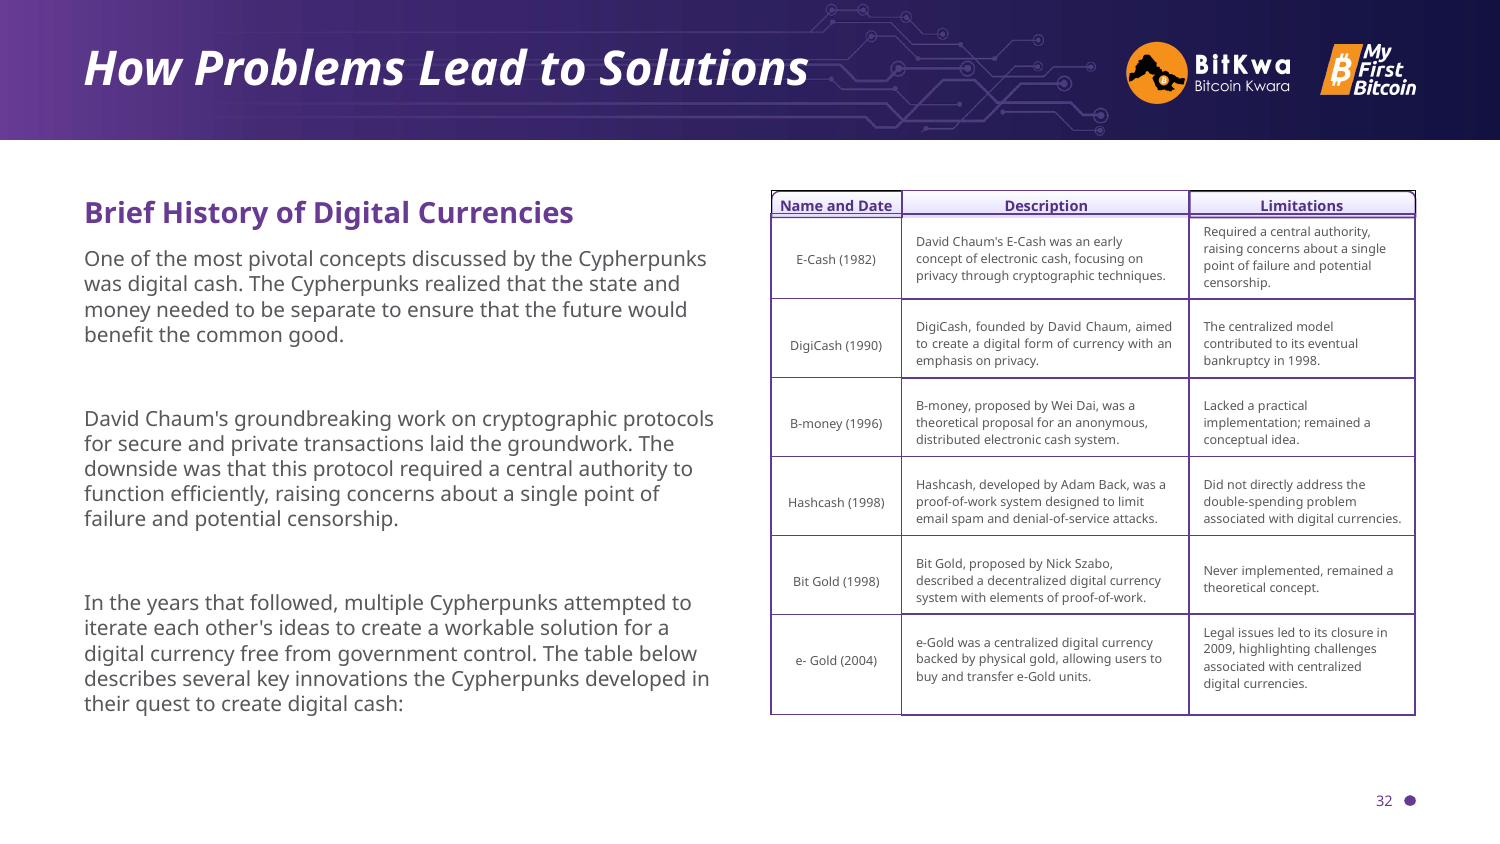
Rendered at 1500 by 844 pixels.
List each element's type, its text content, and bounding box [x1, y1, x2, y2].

title How Problems Lead to Solutions [83, 36, 926, 179]
table_cell Required a central authority, raising concerns about a single point of failure and potential censorship. [1190, 225, 1414, 298]
table_cell B-money, proposed by Wei Dai, was a theoretical proposal for an anonymous, distributed electronic cash system. [902, 379, 1188, 456]
table_cell e-Gold was a centralized digital currency backed by physical gold, allowing users to buy and transfer e-Gold units. [902, 615, 1188, 714]
table_cell DigiCash, founded by David Chaum, aimed to create a digital form of currency with an emphasis on privacy. [902, 300, 1188, 377]
table_cell DigiCash (1990) [772, 299, 901, 377]
table_cell Did not directly address the double-spending problem associated with digital currencies. [1190, 457, 1414, 535]
table_cell Bit Gold, proposed by Nick Szabo, described a decentralized digital currency system with elements of proof-of-work. [902, 536, 1188, 613]
table_cell e- Gold (2004) [772, 615, 901, 714]
table_cell David Chaum's E-Cash was an early concept of electronic cash, focusing on privacy through cryptographic techniques. [902, 226, 1188, 298]
table_cell Bit Gold (1998) [772, 536, 901, 614]
table_cell Never implemented, remained a theoretical concept. [1190, 536, 1414, 613]
table_cell The centralized model contributed to its eventual bankruptcy in 1998. [1190, 300, 1414, 377]
picture [0, 0, 1500, 140]
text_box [771, 191, 1416, 218]
table_cell Hashcash, developed by Adam Back, was a proof-of-work system designed to limit email spam and denial-of-service attacks. [902, 457, 1188, 535]
picture [1404, 794, 1416, 806]
table_cell B-money (1996) [772, 378, 901, 456]
text_box Brief History of Digital Currencies One of the most pivotal concepts discussed by the Cypherpunks was digital cash. The Cypherpunks realized that the state and money needed to be separate to ensure that the future would beneﬁt the common good. David Chaum's groundbreaking work on cryptographic protocols for secure and private transactions laid the groundwork. The downside was that this protocol required a central authority to function eﬃciently, raising concerns about a single point of failure and potential censorship. In the years that followed, multiple Cypherpunks attempted to iterate each other's ideas to create a workable solution for a digital currency free from government control. The table below describes several key innovations the Cypherpunks developed in their quest to create digital cash: [84, 192, 728, 716]
slide_number 32 [1375, 790, 1398, 844]
table_cell Legal issues led to its closure in 2009, highlighting challenges associated with centralized digital currencies. [1190, 615, 1414, 714]
table_cell Lacked a practical implementation; remained a conceptual idea. [1190, 379, 1414, 456]
table_cell E-Cash (1982) [772, 226, 901, 298]
table_cell Hashcash (1998) [772, 457, 901, 535]
